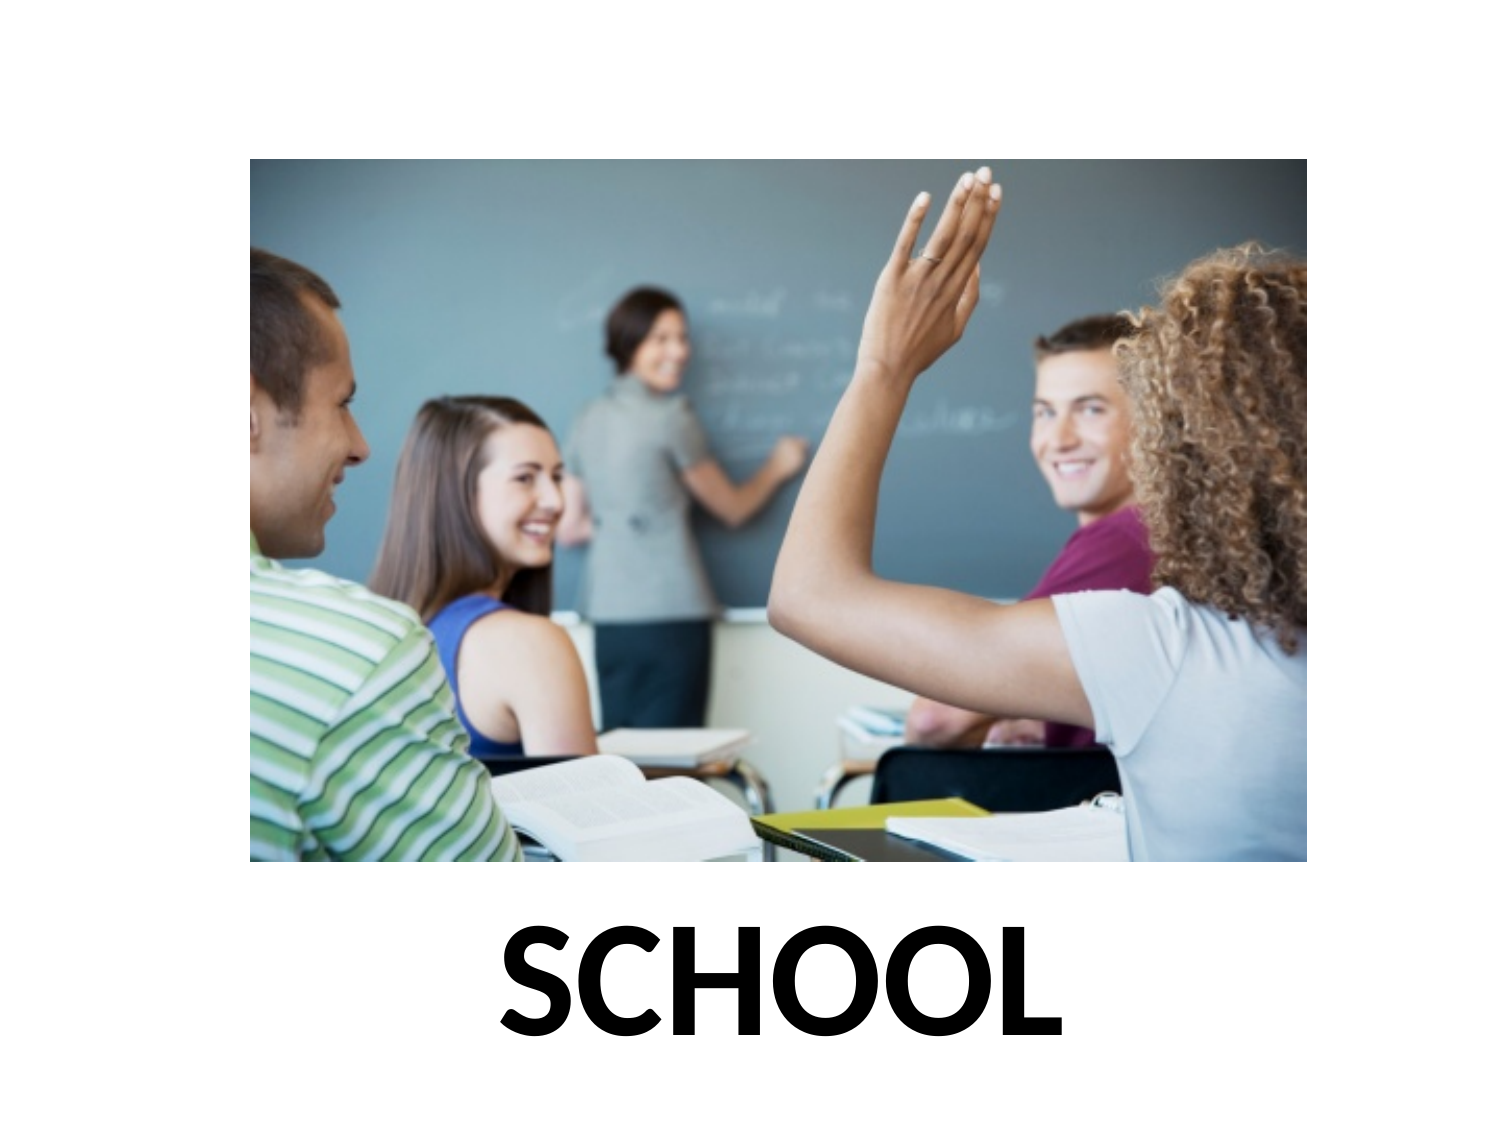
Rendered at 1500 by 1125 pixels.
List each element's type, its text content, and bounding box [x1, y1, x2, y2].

picture [249, 159, 1307, 862]
subtitle SCHOOL [256, 869, 1307, 1125]
